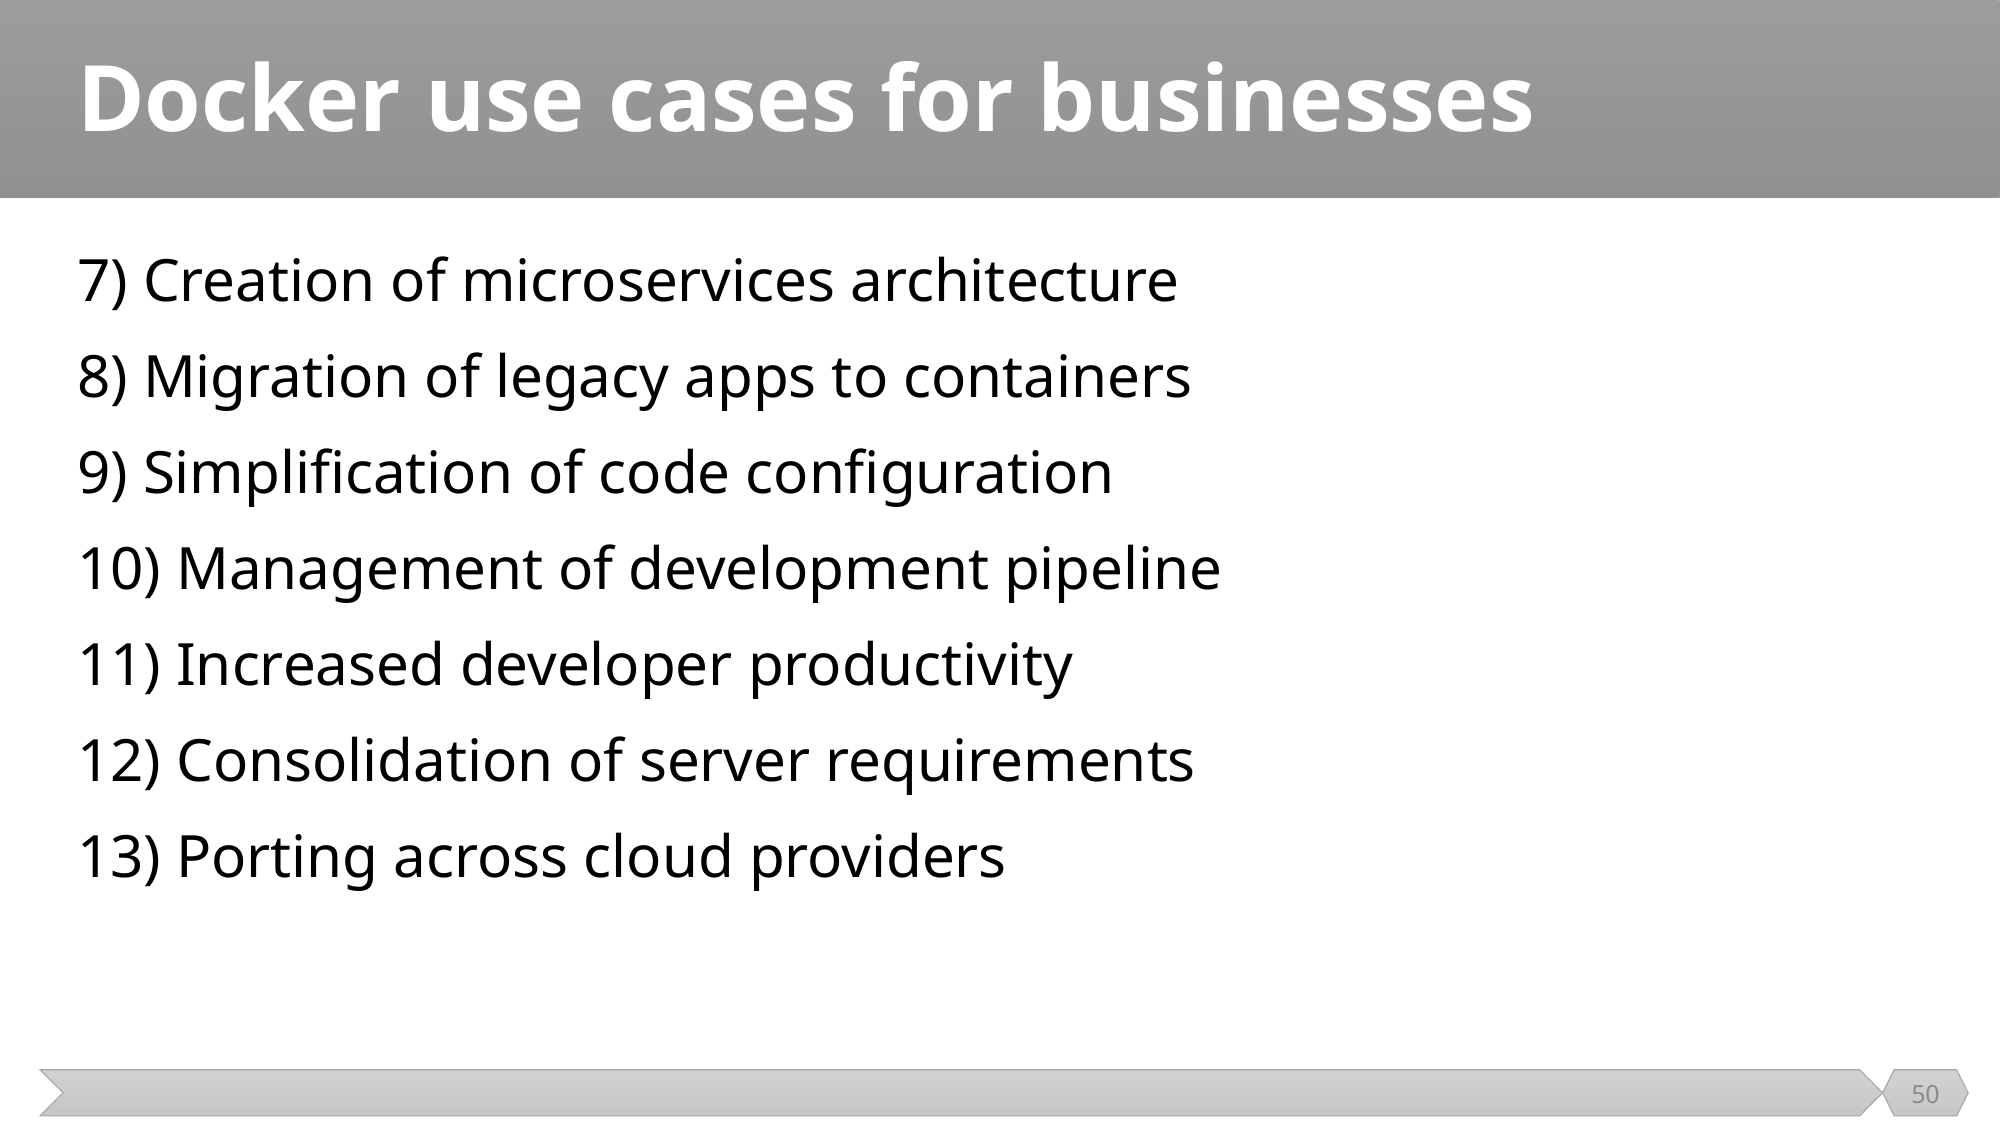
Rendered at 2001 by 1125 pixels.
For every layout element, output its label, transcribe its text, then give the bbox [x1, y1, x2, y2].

slide_number 50 [1882, 1065, 1969, 1125]
title Docker use cases for businesses [56, 32, 1969, 175]
list 7) Creation of microservices architecture 8) Migration of legacy apps to containers 9) Simplification of code configuration 10) Management of development pipeline 11) Increased developer productivity 12) Consolidation of server requirements 13) Porting across cloud providers [56, 230, 1969, 1010]
